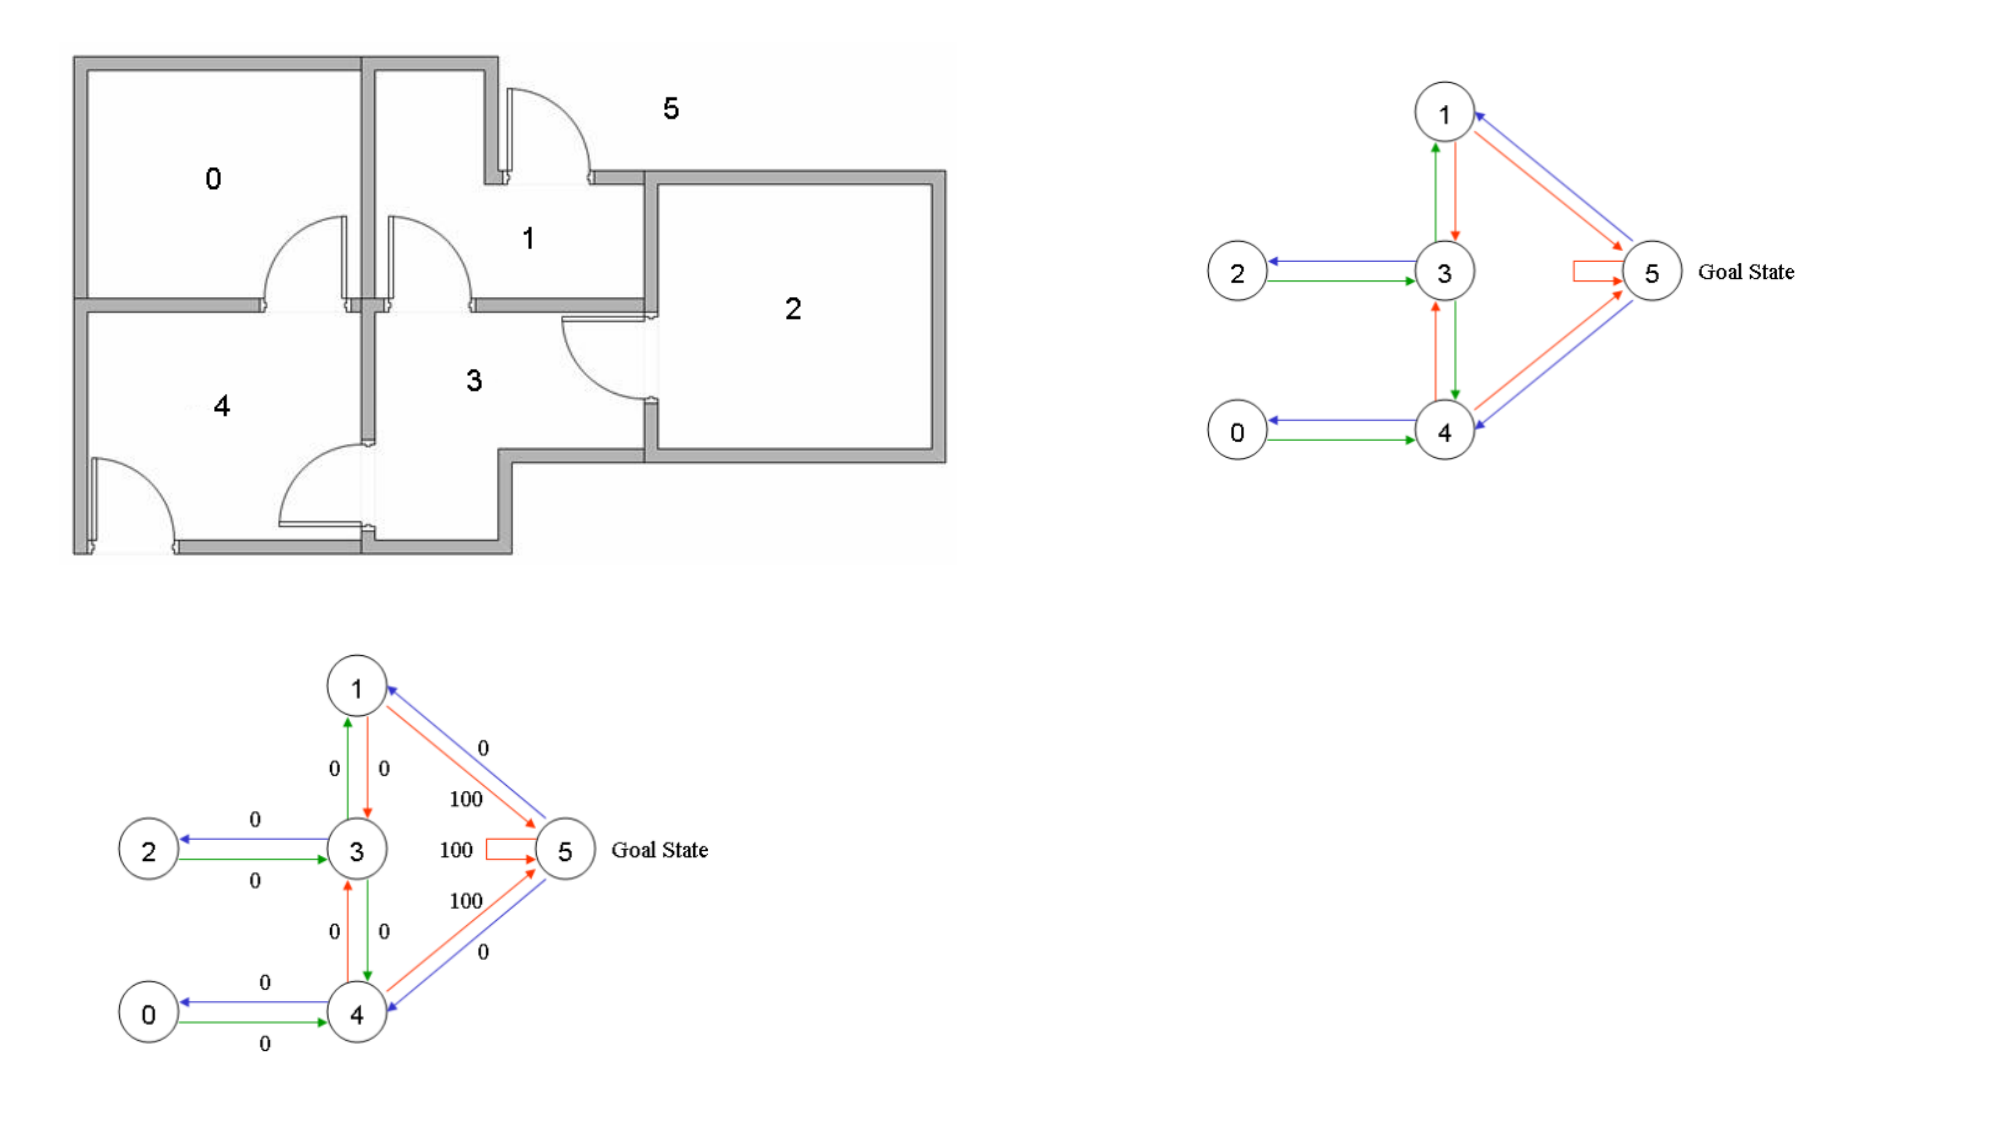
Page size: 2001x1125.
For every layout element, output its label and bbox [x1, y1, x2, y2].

picture [38, 645, 753, 1060]
picture [1144, 72, 1851, 468]
picture [38, 38, 957, 566]
